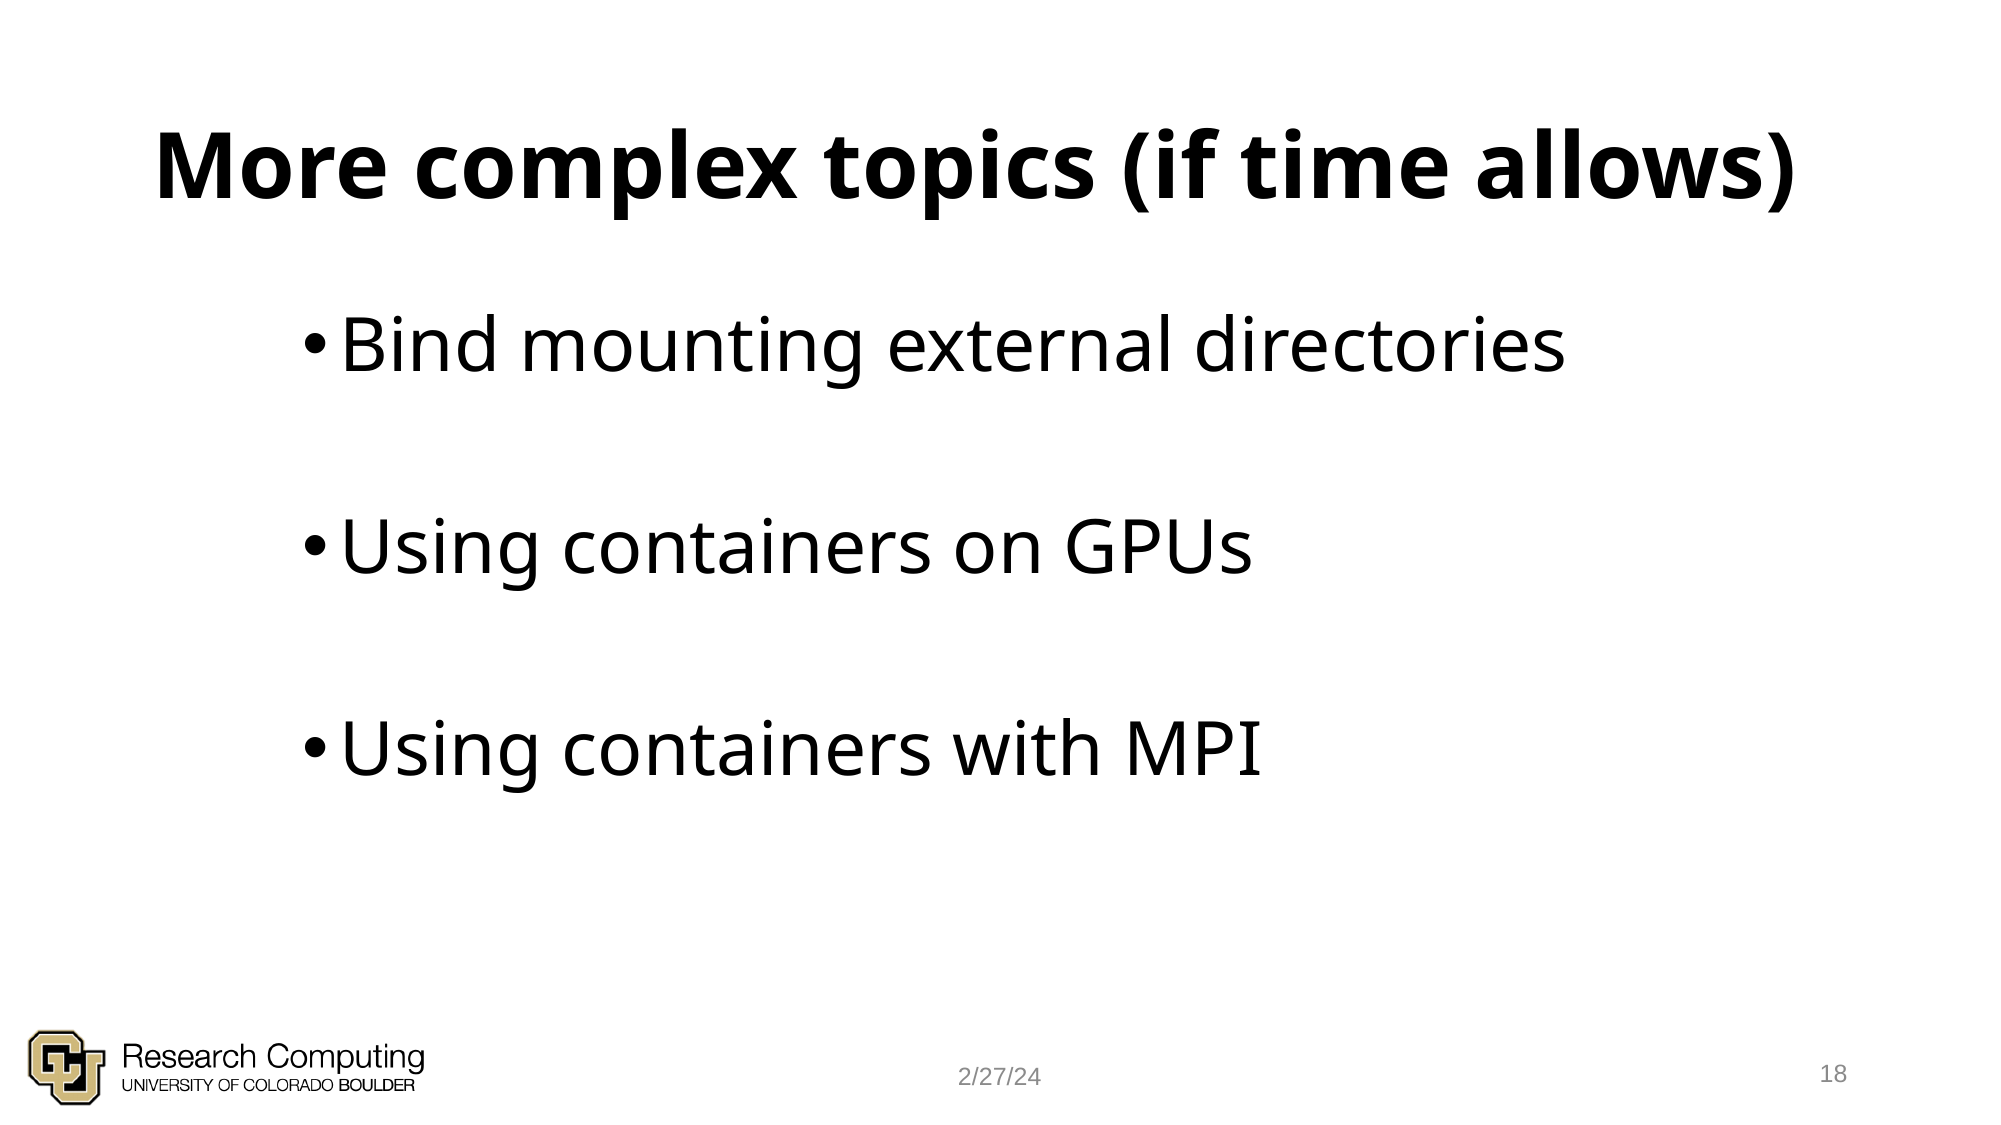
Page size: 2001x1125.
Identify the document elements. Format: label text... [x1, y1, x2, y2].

picture [0, 1024, 775, 1121]
list Bind mounting external directories Using containers on GPUs Using containers with MPI [137, 299, 1863, 845]
slide_number 18 [1412, 1042, 1863, 1103]
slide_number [774, 1045, 1225, 1105]
title More complex topics (if time allows) [137, 59, 1951, 278]
